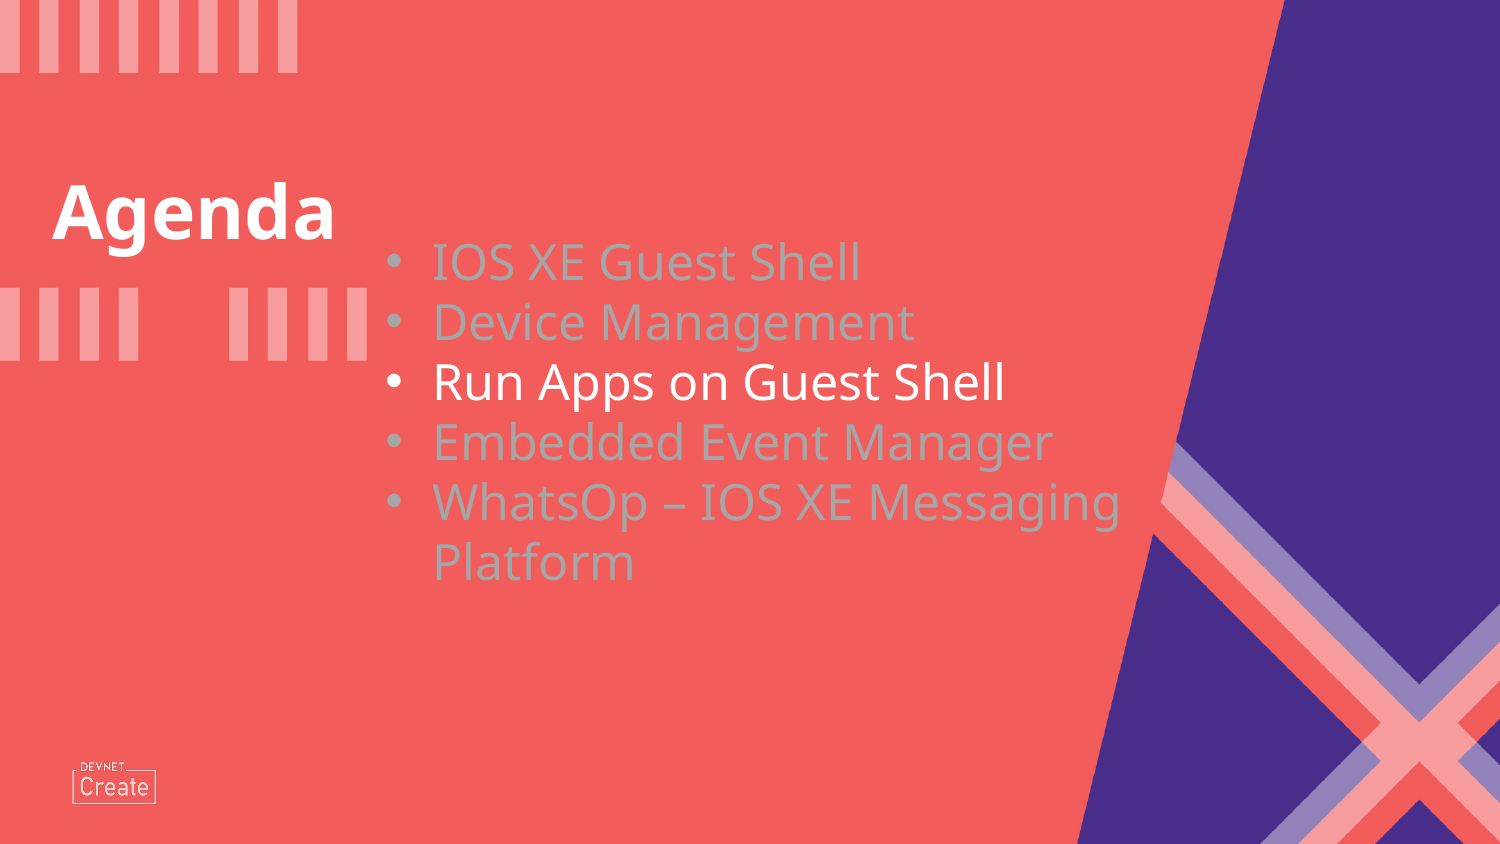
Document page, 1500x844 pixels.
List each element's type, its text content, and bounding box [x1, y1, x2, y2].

text_box Agenda [37, 157, 353, 263]
picture [0, 0, 1500, 844]
text_box IOS XE Guest Shell Device Management Run Apps on Guest Shell Embedded Event Manager WhatsOp – IOS XE Messaging Platform [370, 223, 1288, 599]
